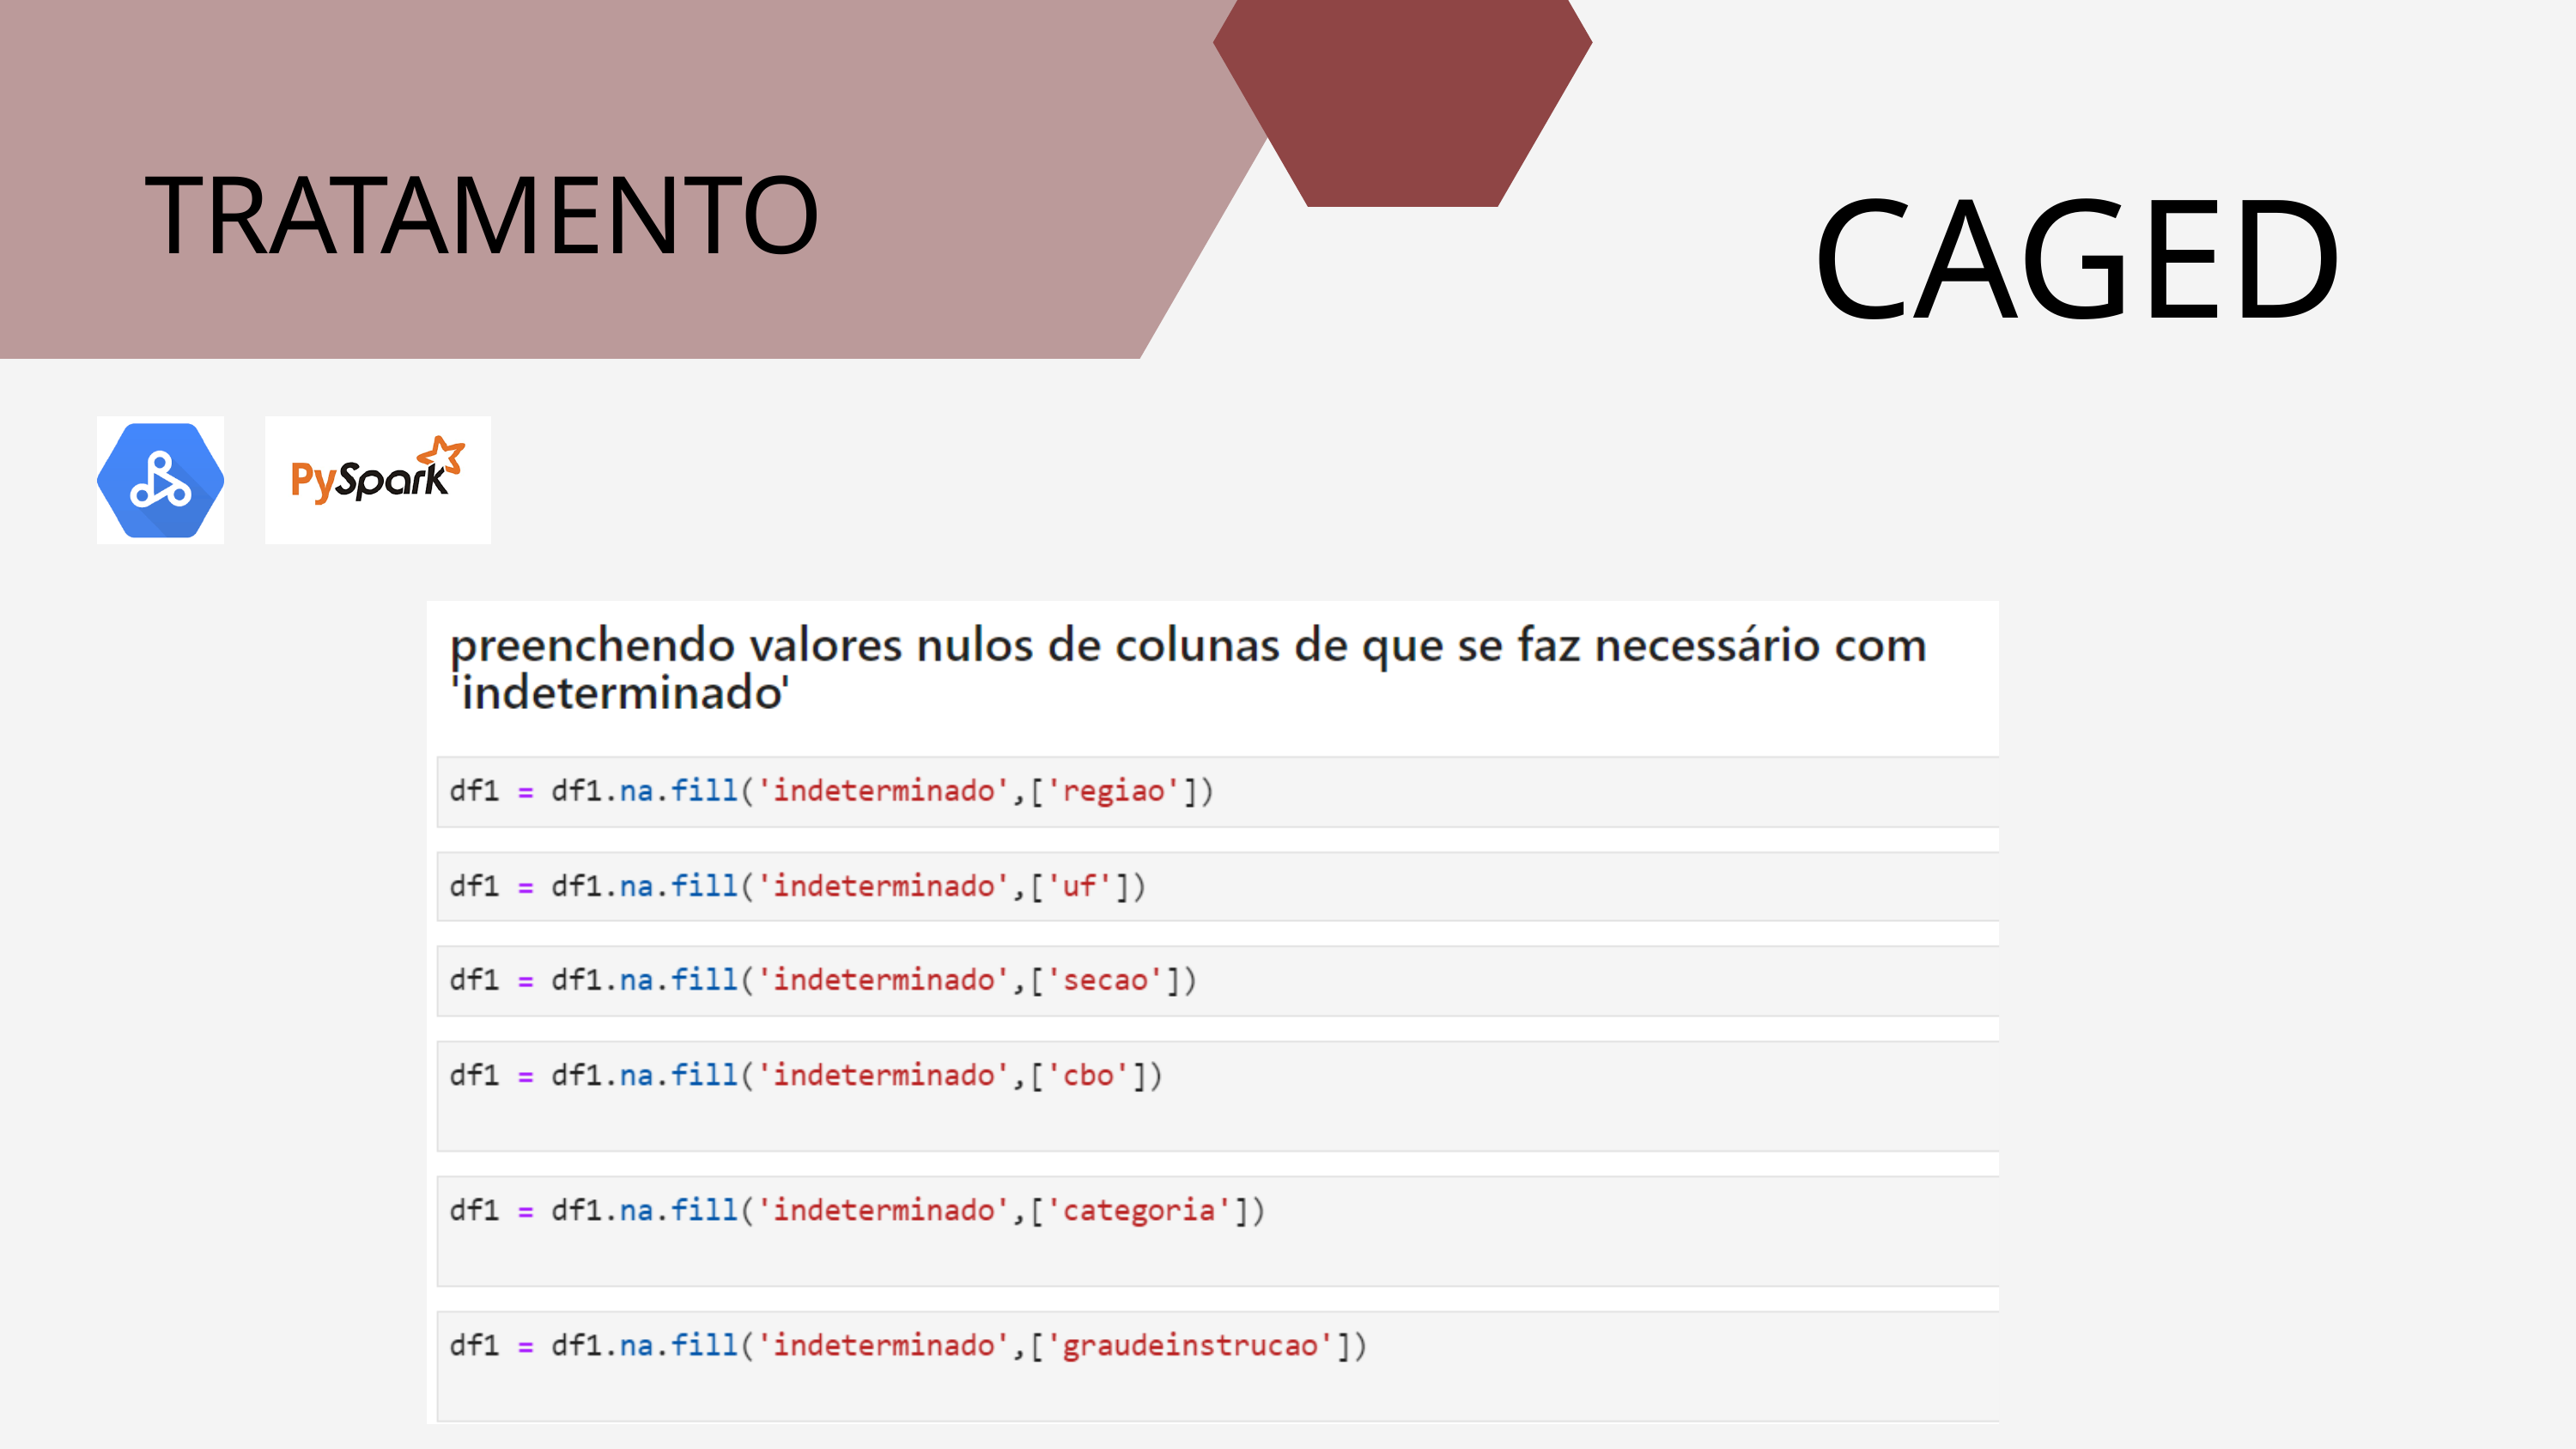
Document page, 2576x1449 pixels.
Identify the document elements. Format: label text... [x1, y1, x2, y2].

picture [96, 416, 224, 544]
picture [426, 601, 2000, 1424]
picture [264, 416, 492, 544]
text_box CAGED [1802, 120, 2354, 351]
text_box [1212, 0, 1594, 208]
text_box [0, 0, 1394, 360]
